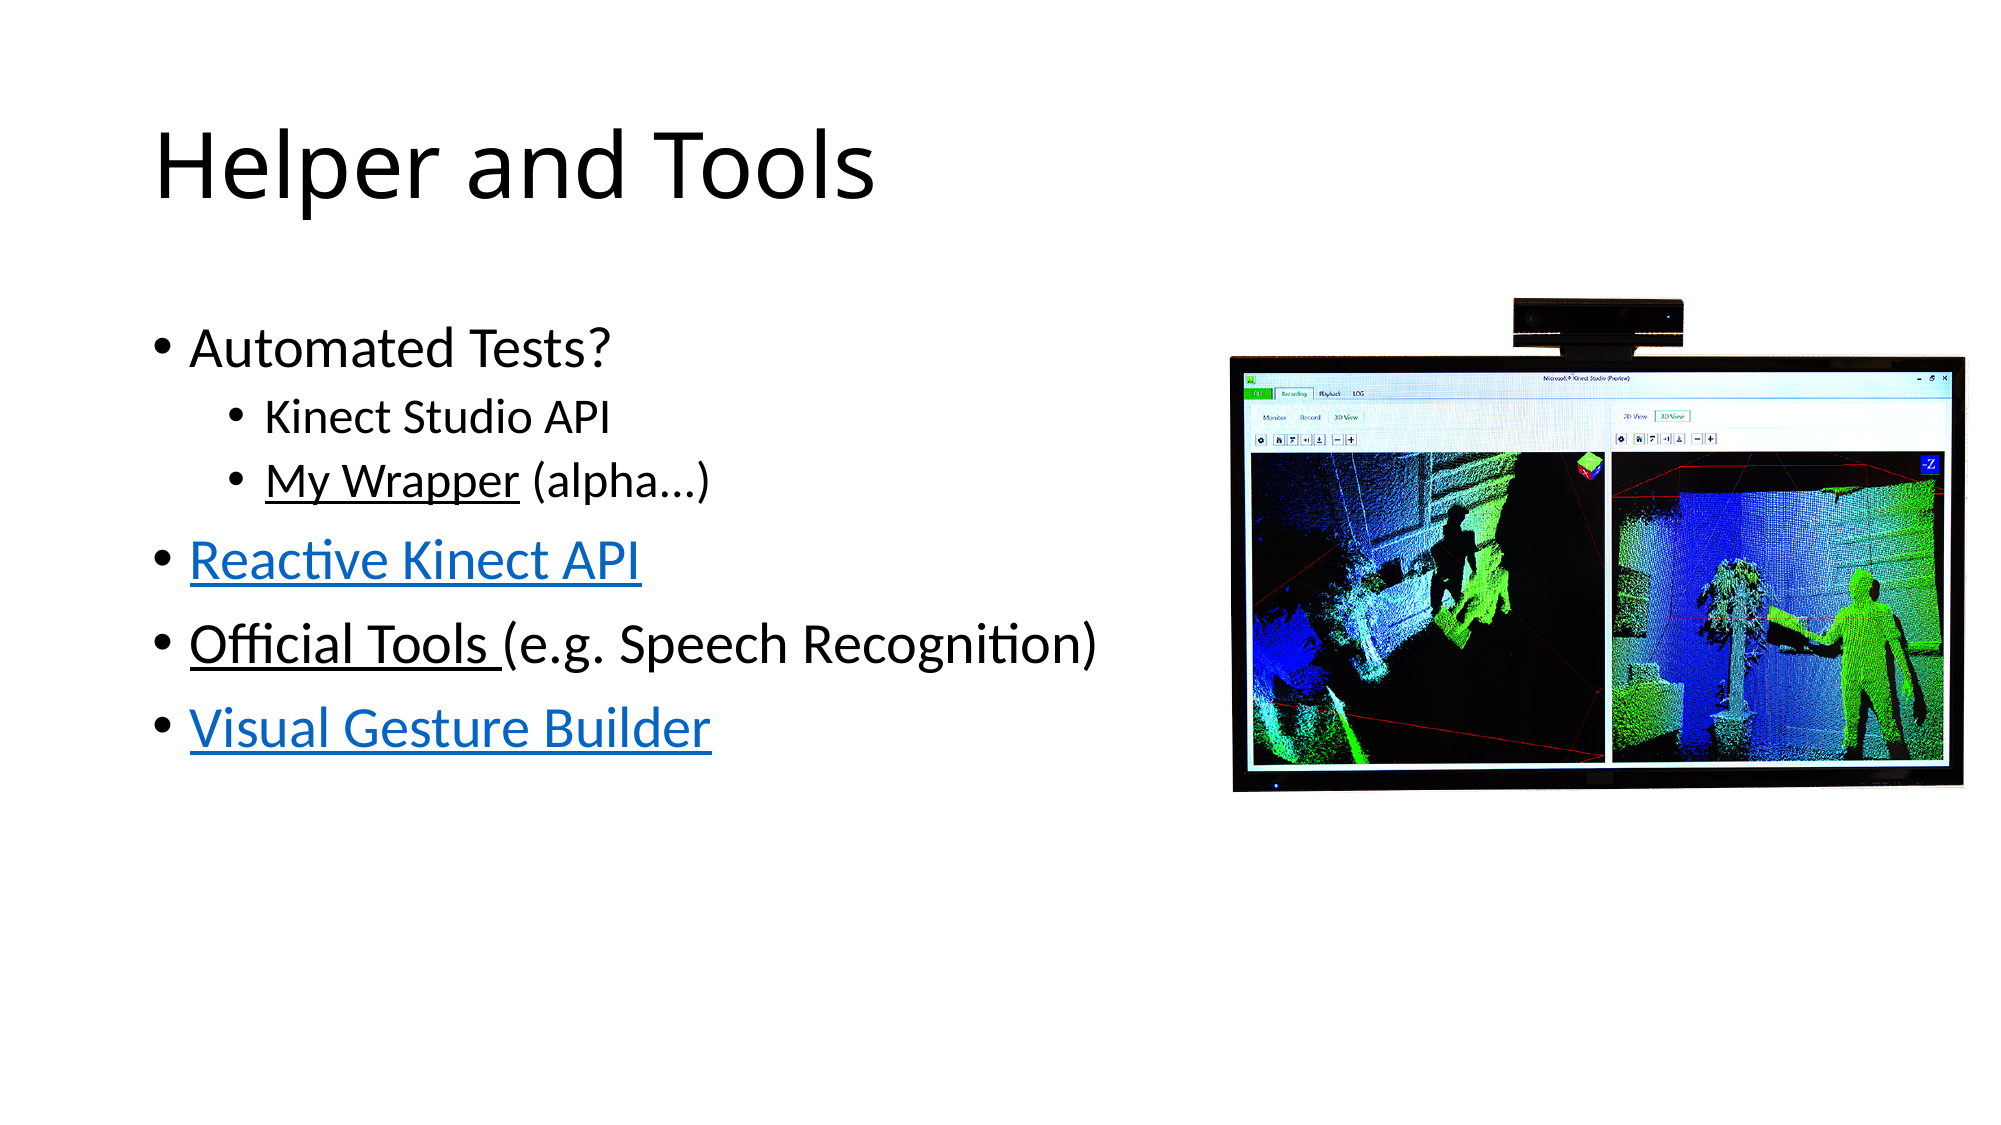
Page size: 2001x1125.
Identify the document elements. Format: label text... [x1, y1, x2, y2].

picture [1187, 277, 2000, 820]
list Automated Tests? Kinect Studio API My Wrapper (alpha...) Reactive Kinect API Official Tools (e.g. Speech Recognition) Visual Gesture Builder [137, 309, 1128, 1024]
title Helper and Tools [137, 59, 1863, 278]
